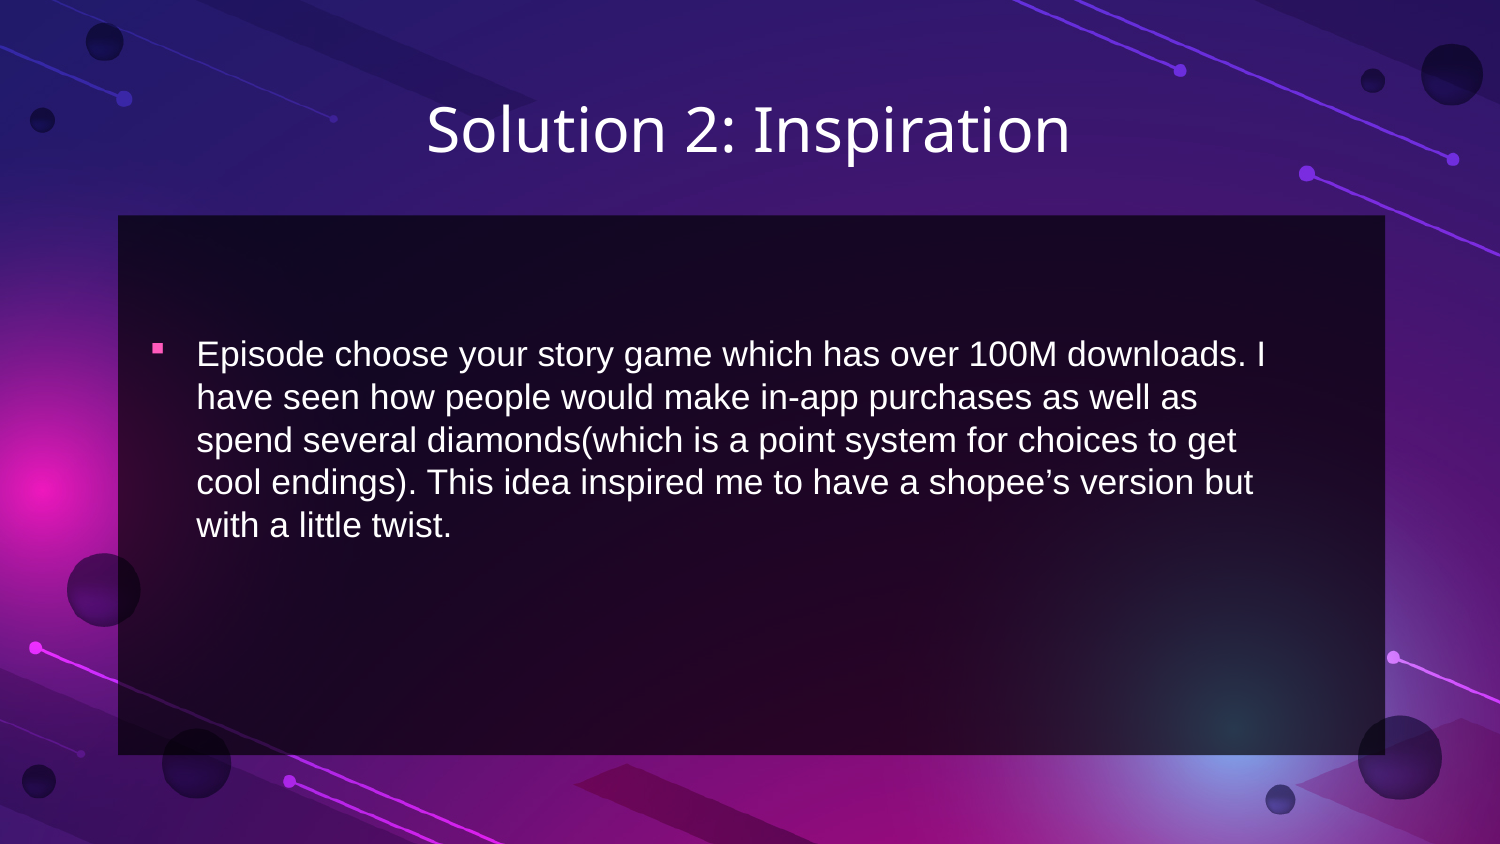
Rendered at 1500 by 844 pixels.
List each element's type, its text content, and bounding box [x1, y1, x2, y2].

text_box Episode choose your story game which has over 100M downloads. I have seen how people would make in-app purchases as well as spend several diamonds(which is a point system for choices to get cool endings). This idea inspired me to have a shopee’s version but with a little twist. [134, 324, 1299, 552]
title Solution 2: Inspiration [118, 88, 1382, 167]
picture [0, 0, 1500, 844]
